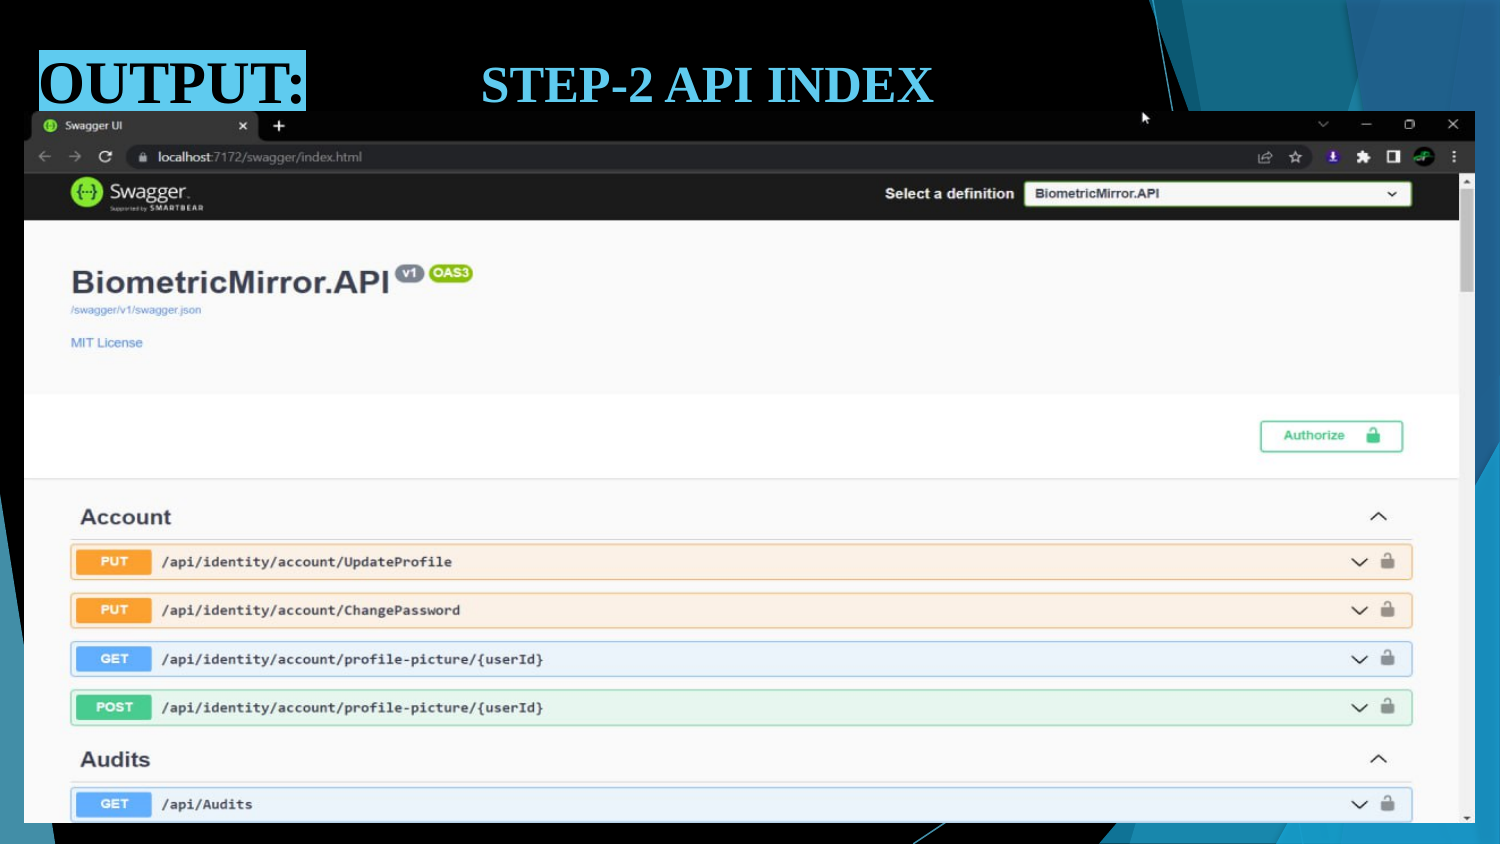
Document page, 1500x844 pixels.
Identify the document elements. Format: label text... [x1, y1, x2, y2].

text_box STEP-2 API INDEX [465, 12, 1218, 110]
picture [23, 111, 1475, 824]
text_box OUTPUT: [24, 0, 775, 110]
